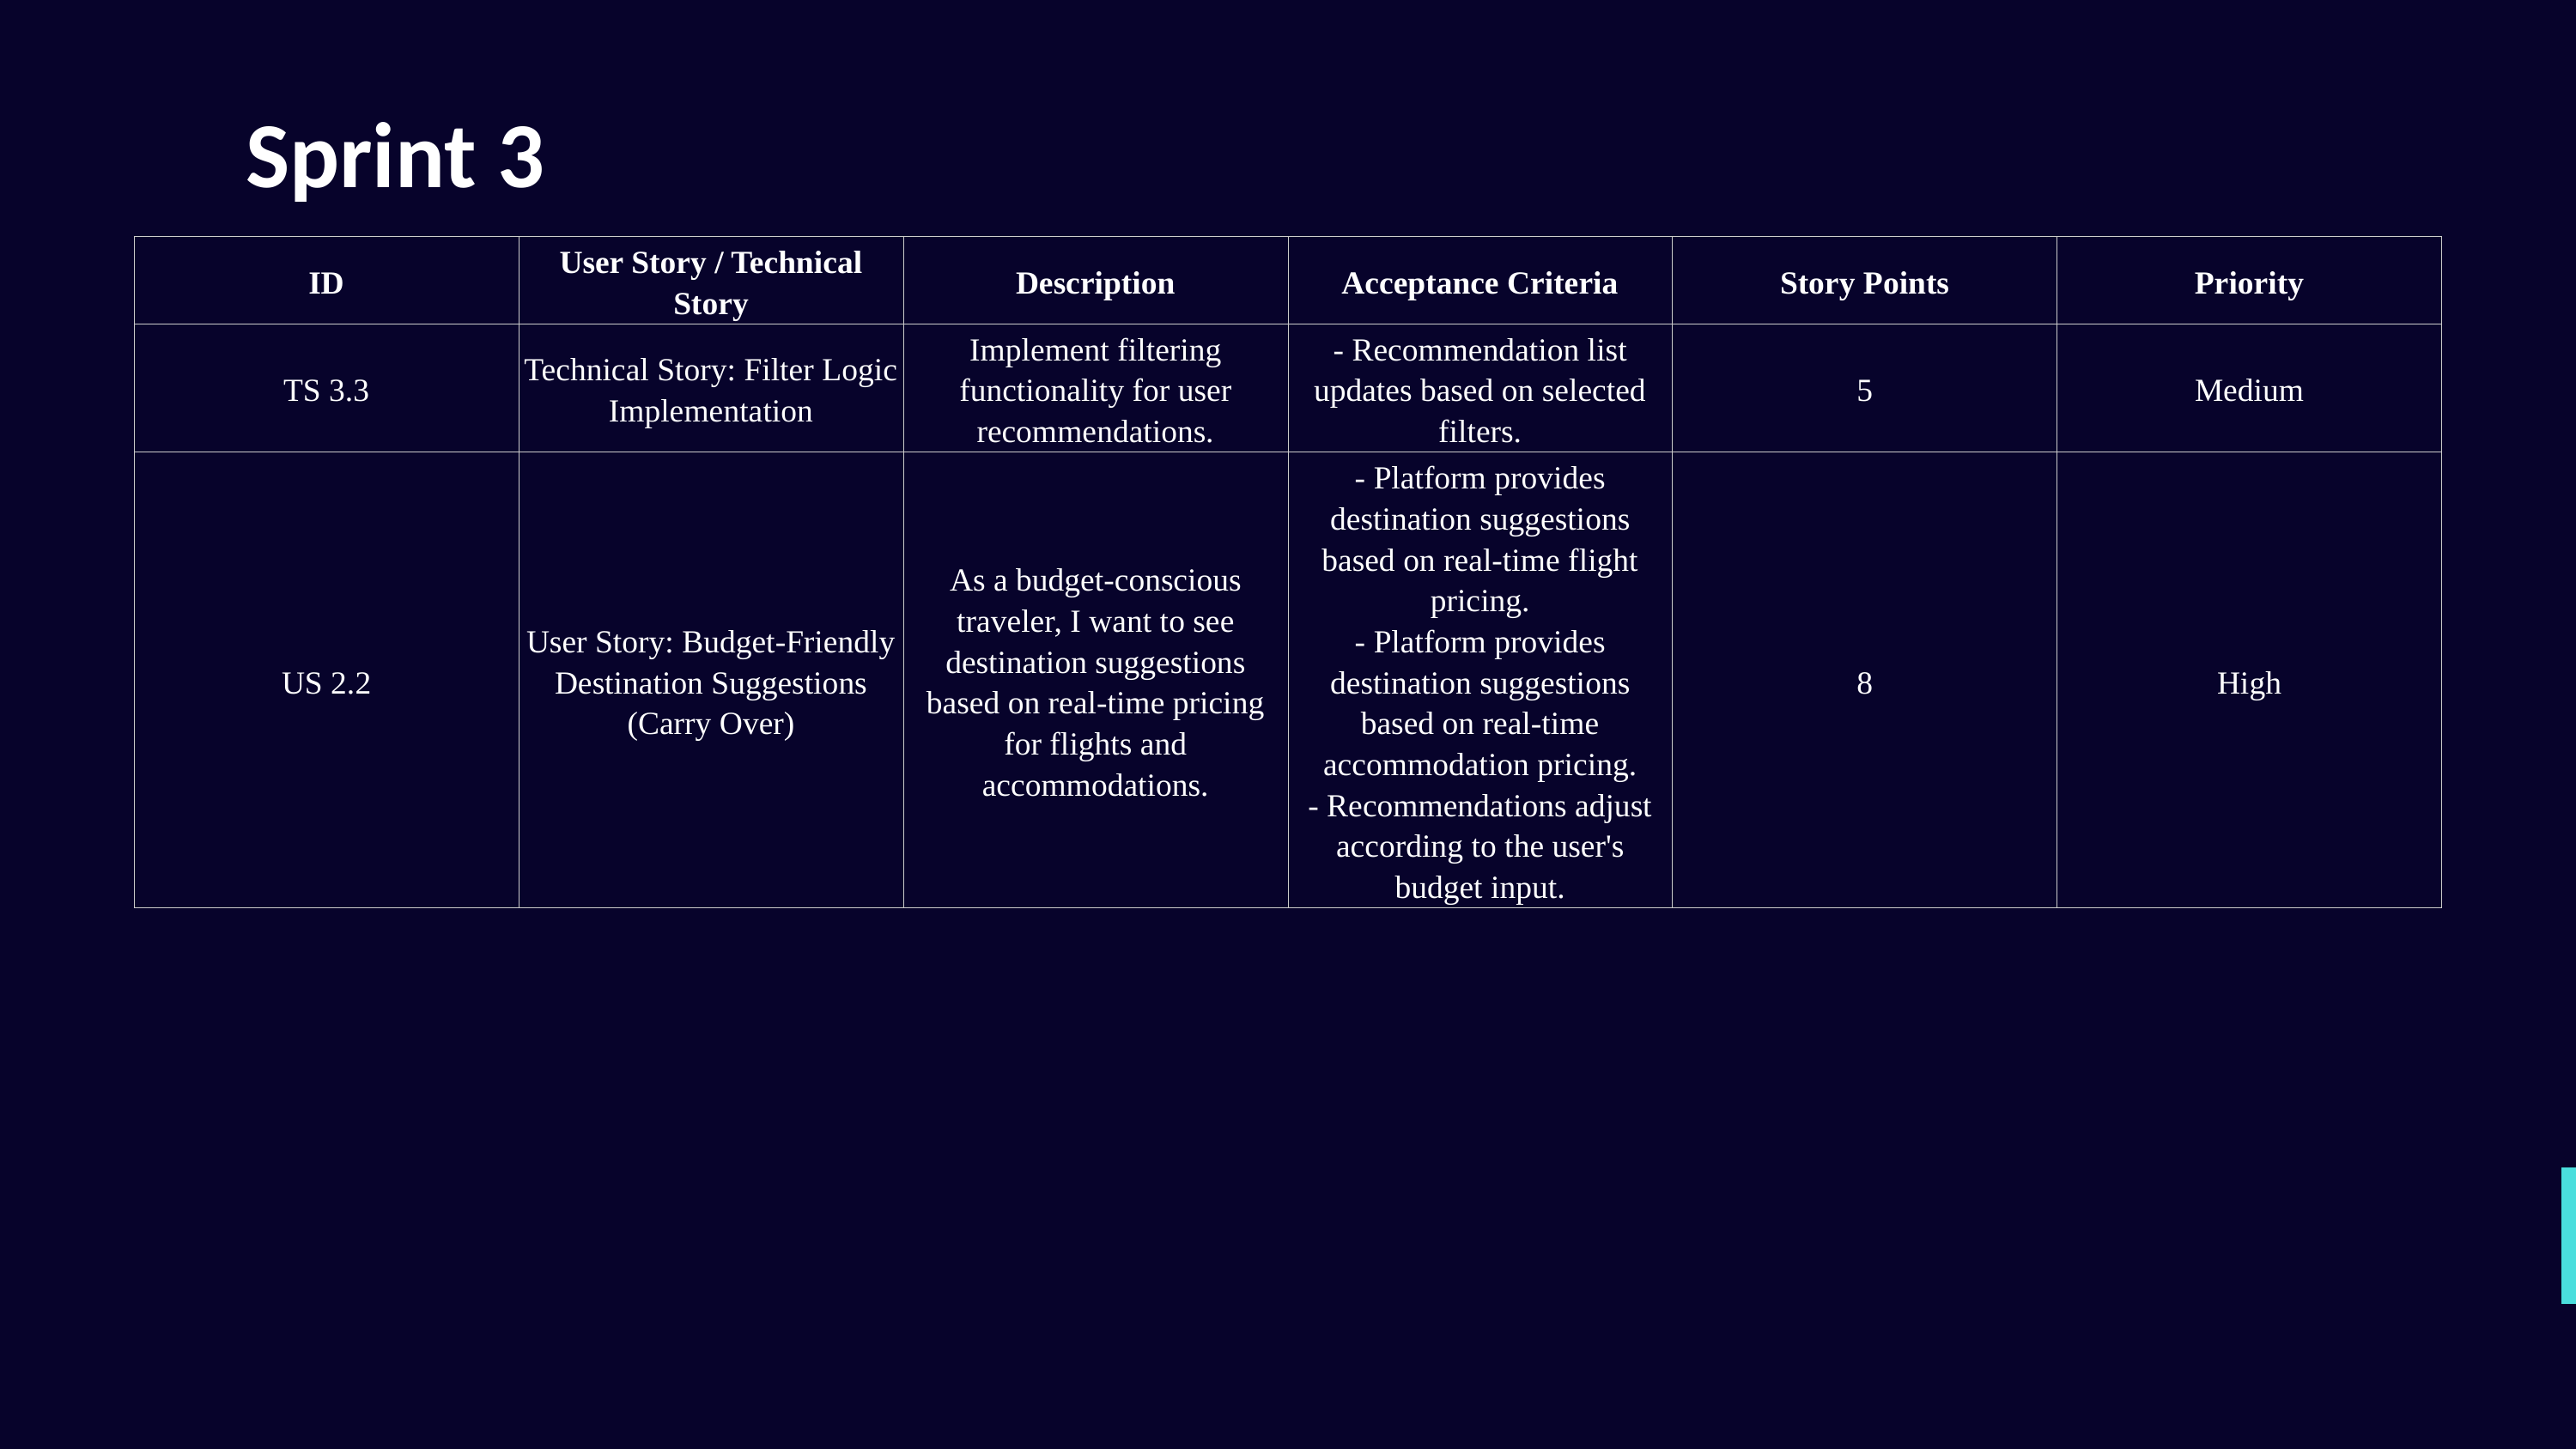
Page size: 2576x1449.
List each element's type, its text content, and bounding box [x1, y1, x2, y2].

text_box Sprint 3 [233, 81, 1571, 236]
table_cell 5 [1673, 324, 2057, 452]
table_header Description [904, 237, 1288, 324]
table_header Story Points [1673, 237, 2057, 324]
table_cell Technical Story: Filter Logic Implementation [519, 324, 903, 452]
table_header ID [135, 237, 519, 324]
table_header Acceptance Criteria [1289, 237, 1672, 324]
table_cell US 2.2 [135, 452, 519, 907]
table_cell User Story: Budget-Friendly Destination Suggestions (Carry Over) [519, 452, 903, 907]
table_header User Story / Technical Story [519, 237, 903, 324]
table_cell Medium [2057, 324, 2441, 452]
table_header Priority [2057, 237, 2441, 324]
table_cell 8 [1673, 452, 2057, 907]
table_cell - Recommendation list updates based on selected filters. [1289, 324, 1672, 452]
table_cell High [2057, 452, 2441, 907]
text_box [2561, 1166, 2576, 1304]
table_cell TS 3.3 [135, 324, 519, 452]
table_cell As a budget-conscious traveler, I want to see destination suggestions based on real-time pricing for flights and accommodations. [904, 452, 1288, 907]
table_cell Implement filtering functionality for user recommendations. [904, 324, 1288, 452]
table_cell - Platform provides destination suggestions based on real-time flight pricing. - Platform provides destination suggestions based on real-time accommodation pricing. - Recommendations adjust according to the user's budget input. [1289, 452, 1672, 907]
